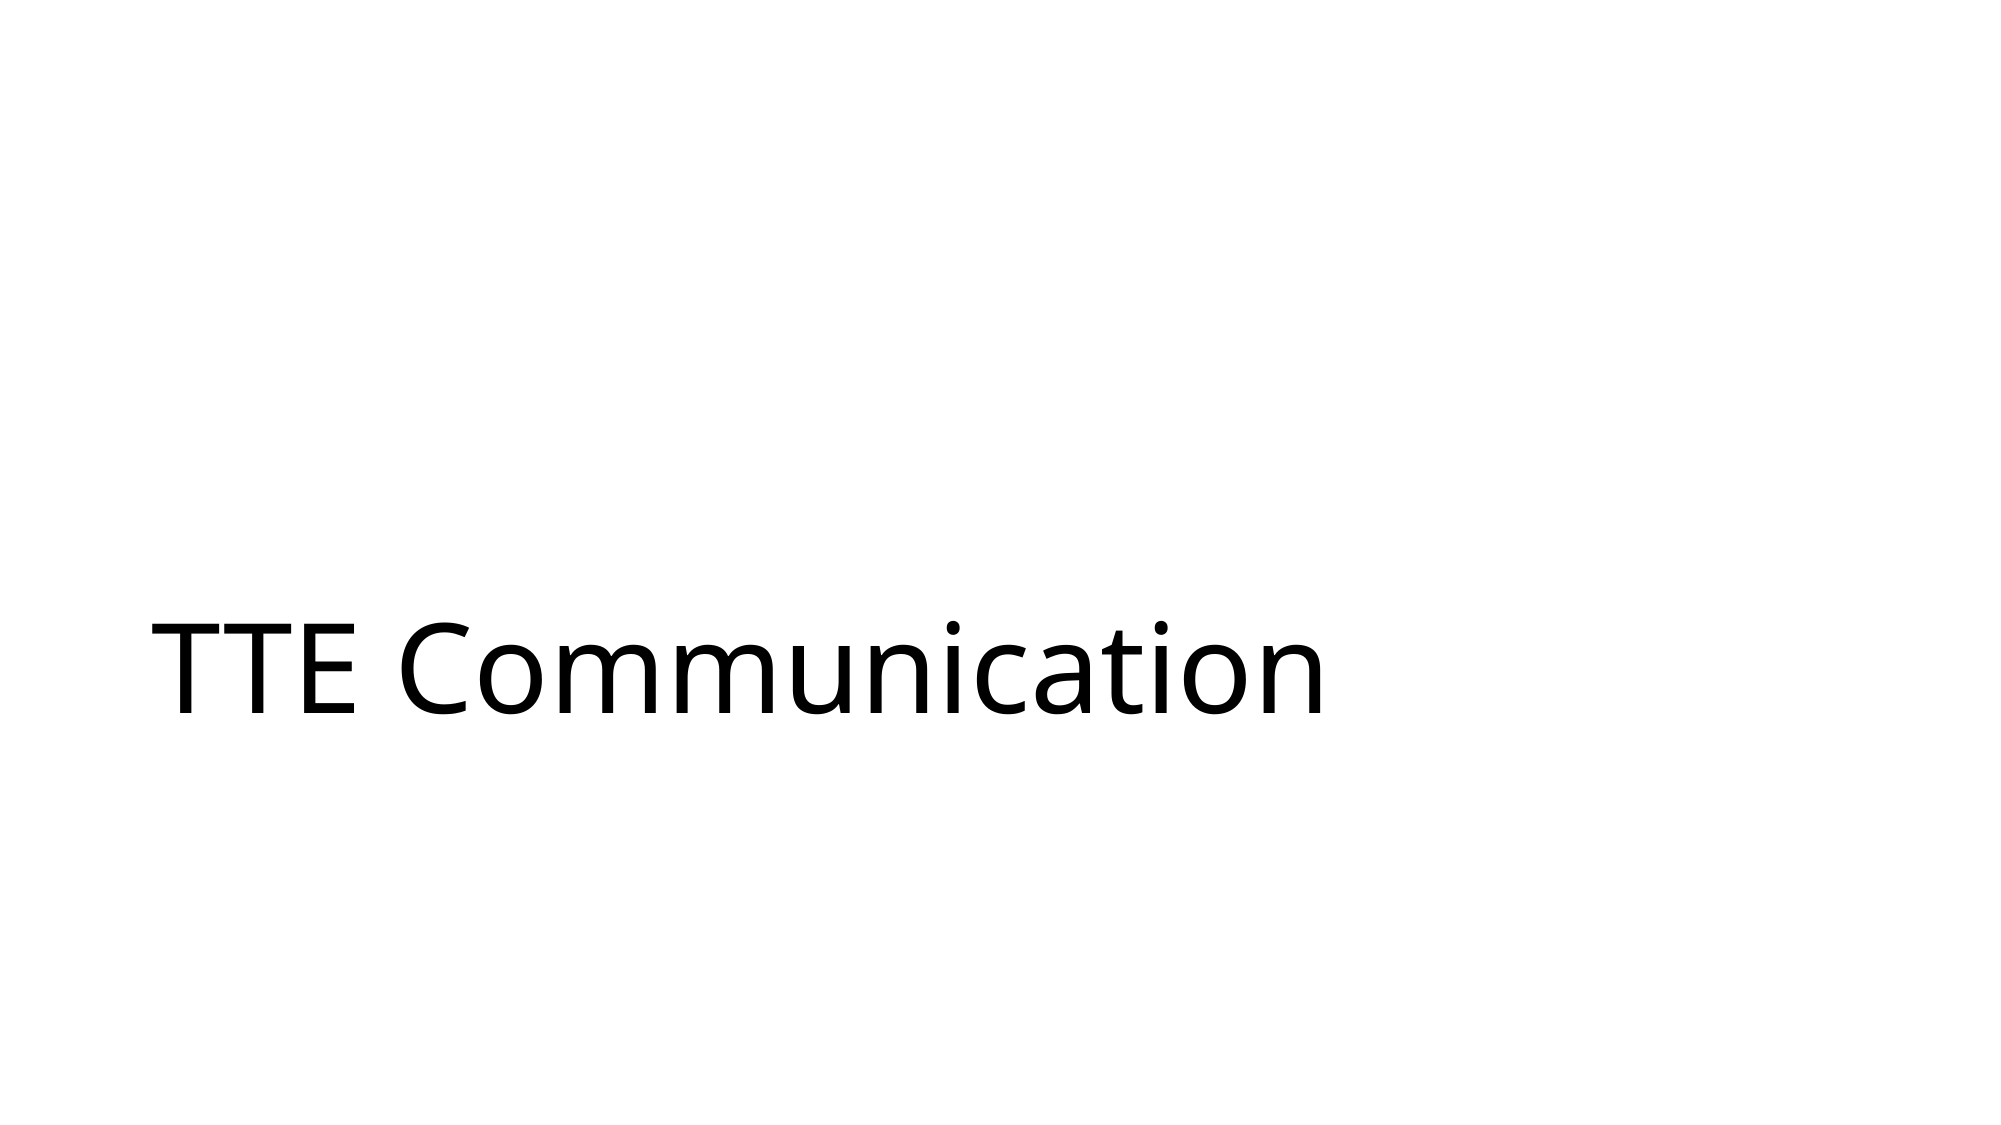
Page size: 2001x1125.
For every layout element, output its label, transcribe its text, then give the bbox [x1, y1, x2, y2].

title TTE Communication [136, 280, 1862, 749]
